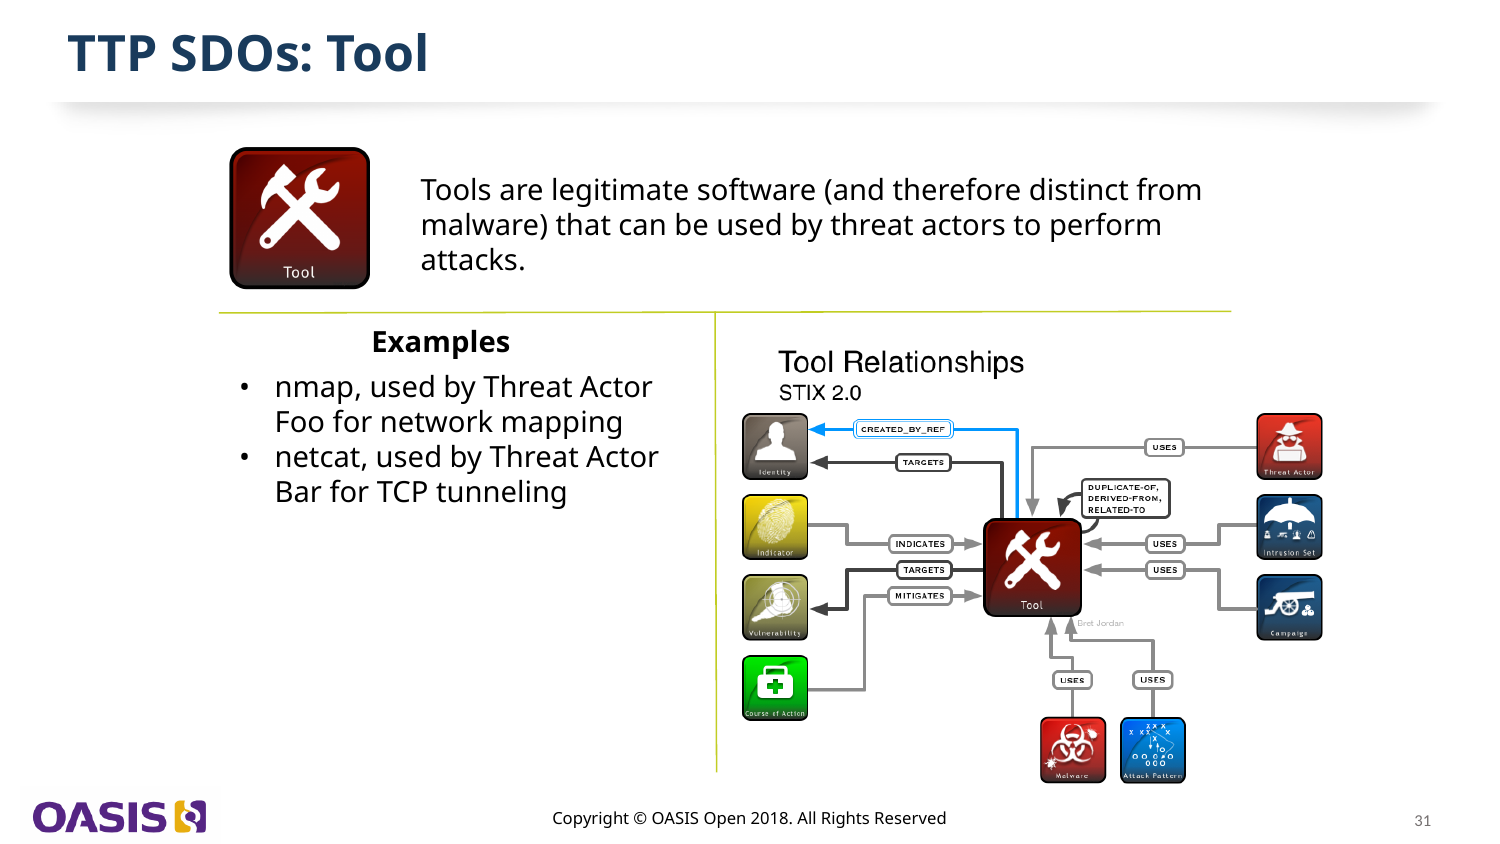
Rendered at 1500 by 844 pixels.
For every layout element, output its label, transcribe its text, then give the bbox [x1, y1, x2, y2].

picture [228, 147, 371, 290]
picture [741, 337, 1323, 784]
text_box Examples [360, 323, 575, 360]
picture [20, 786, 221, 844]
text_box nmap, used by Threat Actor Foo for network mapping netcat, used by Threat Actor Bar for TCP tunneling [227, 362, 707, 496]
title TTP SDOs: Tool [56, 8, 1433, 103]
text_box Tools are legitimate software (and therefore distinct from malware) that can be used by threat actors to perform attacks. [409, 165, 1232, 269]
